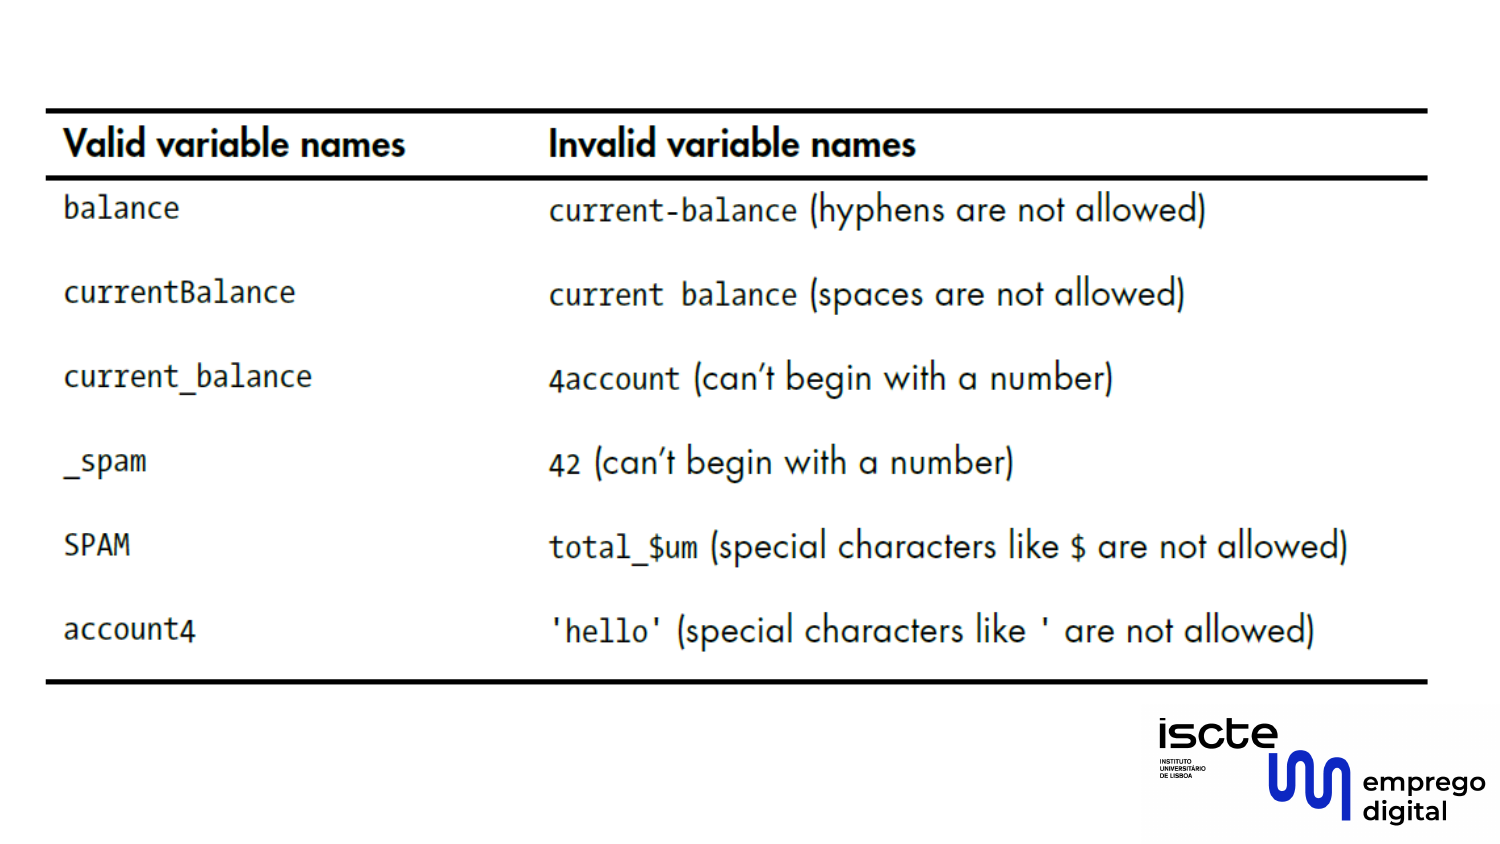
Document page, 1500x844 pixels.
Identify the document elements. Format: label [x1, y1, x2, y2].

picture [0, 90, 1500, 844]
